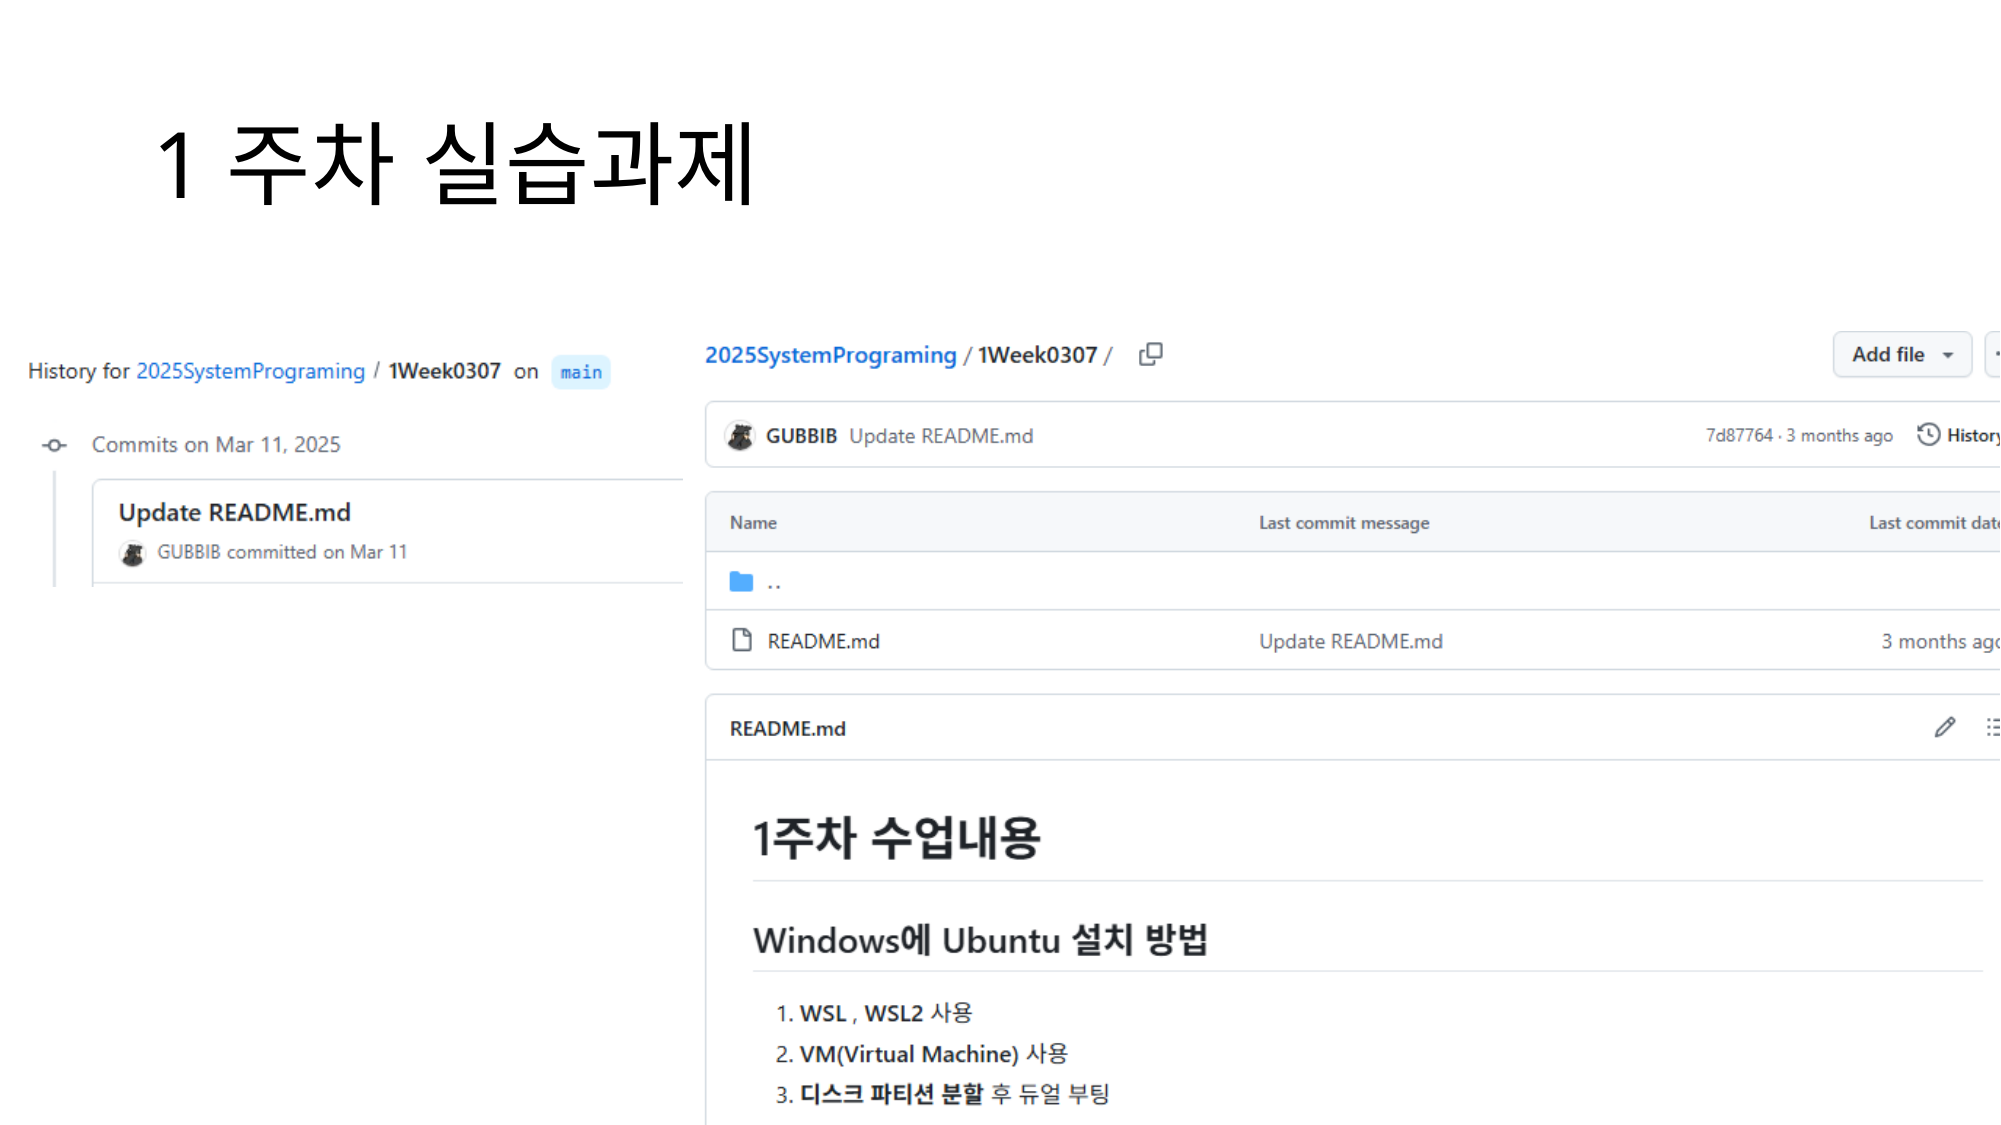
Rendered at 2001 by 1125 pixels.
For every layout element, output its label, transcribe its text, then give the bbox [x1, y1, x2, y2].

picture [695, 331, 2000, 1125]
title 1주차 실습과제 [137, 59, 1863, 278]
picture [0, 338, 683, 587]
